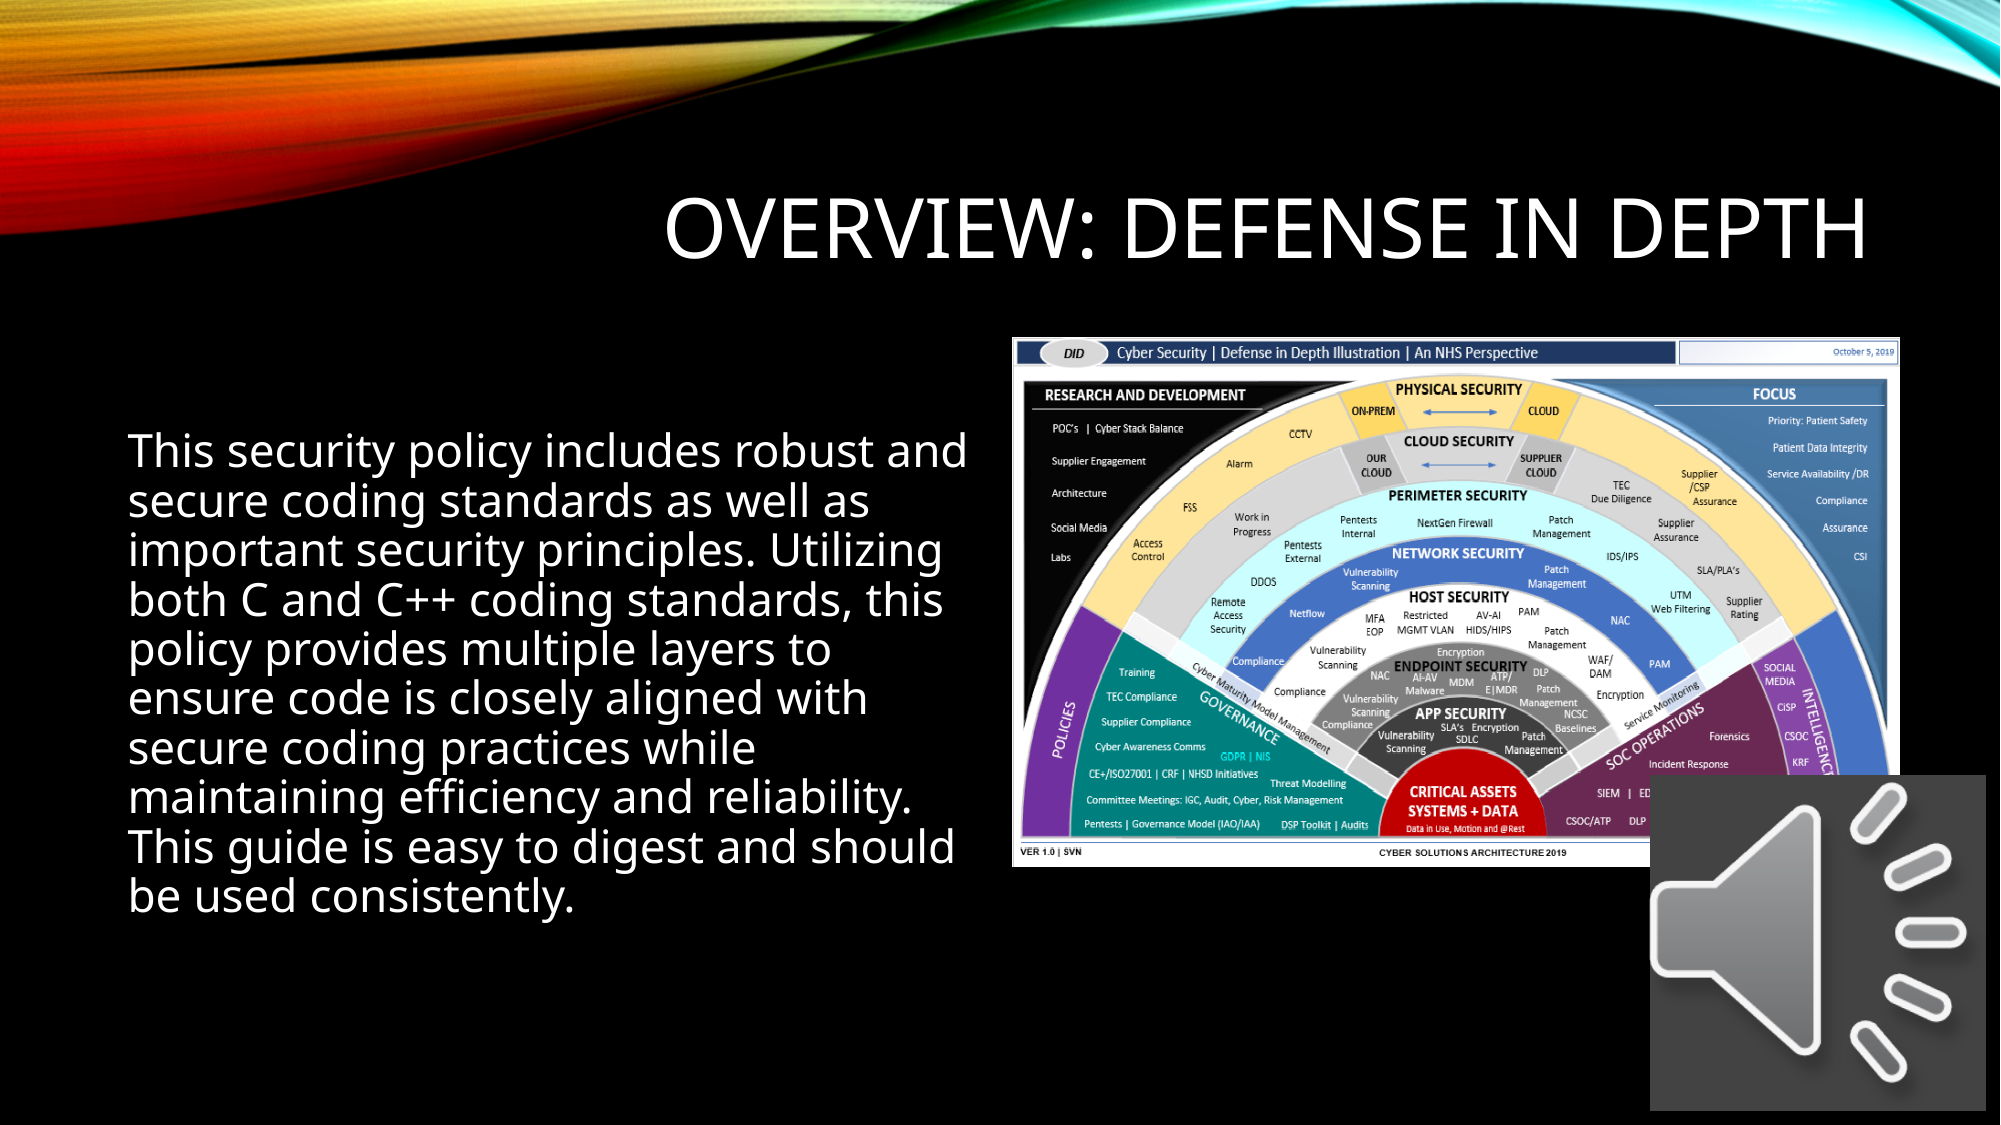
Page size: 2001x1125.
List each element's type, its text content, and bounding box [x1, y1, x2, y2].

picture [1012, 337, 1987, 1112]
picture [0, 0, 2000, 237]
list This security policy includes robust and secure coding standards as well as important security principles. Utilizing both C and C++ coding standards, this policy provides multiple layers to ensure code is closely aligned with secure coding practices while maintaining efficiency and reliability. This guide is easy to digest and should be used consistently. [112, 360, 988, 1021]
title OVERVIEW: DEFENSE IN DEPTH [474, 125, 1888, 338]
